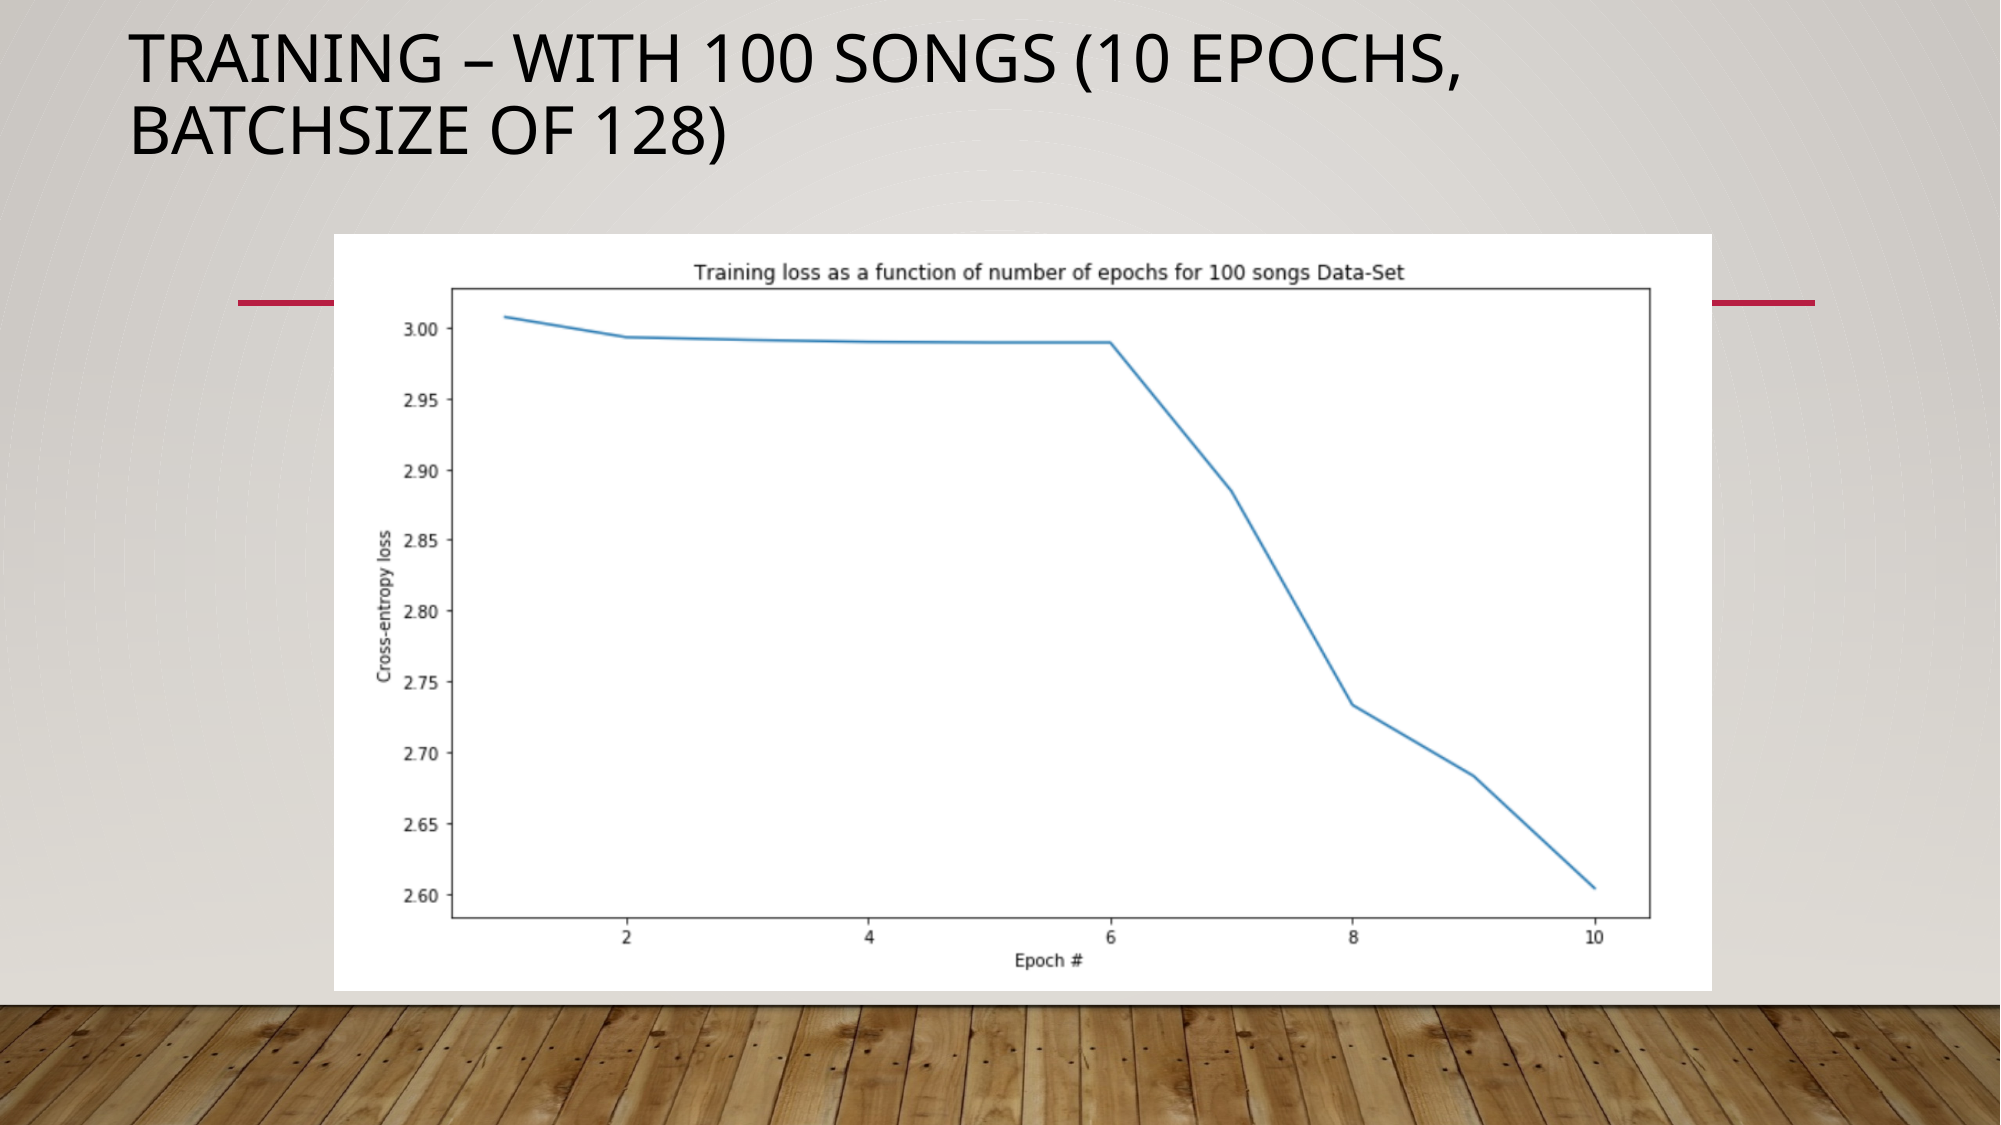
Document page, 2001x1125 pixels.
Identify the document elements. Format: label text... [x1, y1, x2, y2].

list [113, 212, 1838, 927]
picture [334, 234, 1713, 991]
title Training – with 100 songs (10 epochs, batchsize of 128) [113, 17, 1838, 212]
picture [0, 1005, 2000, 1125]
